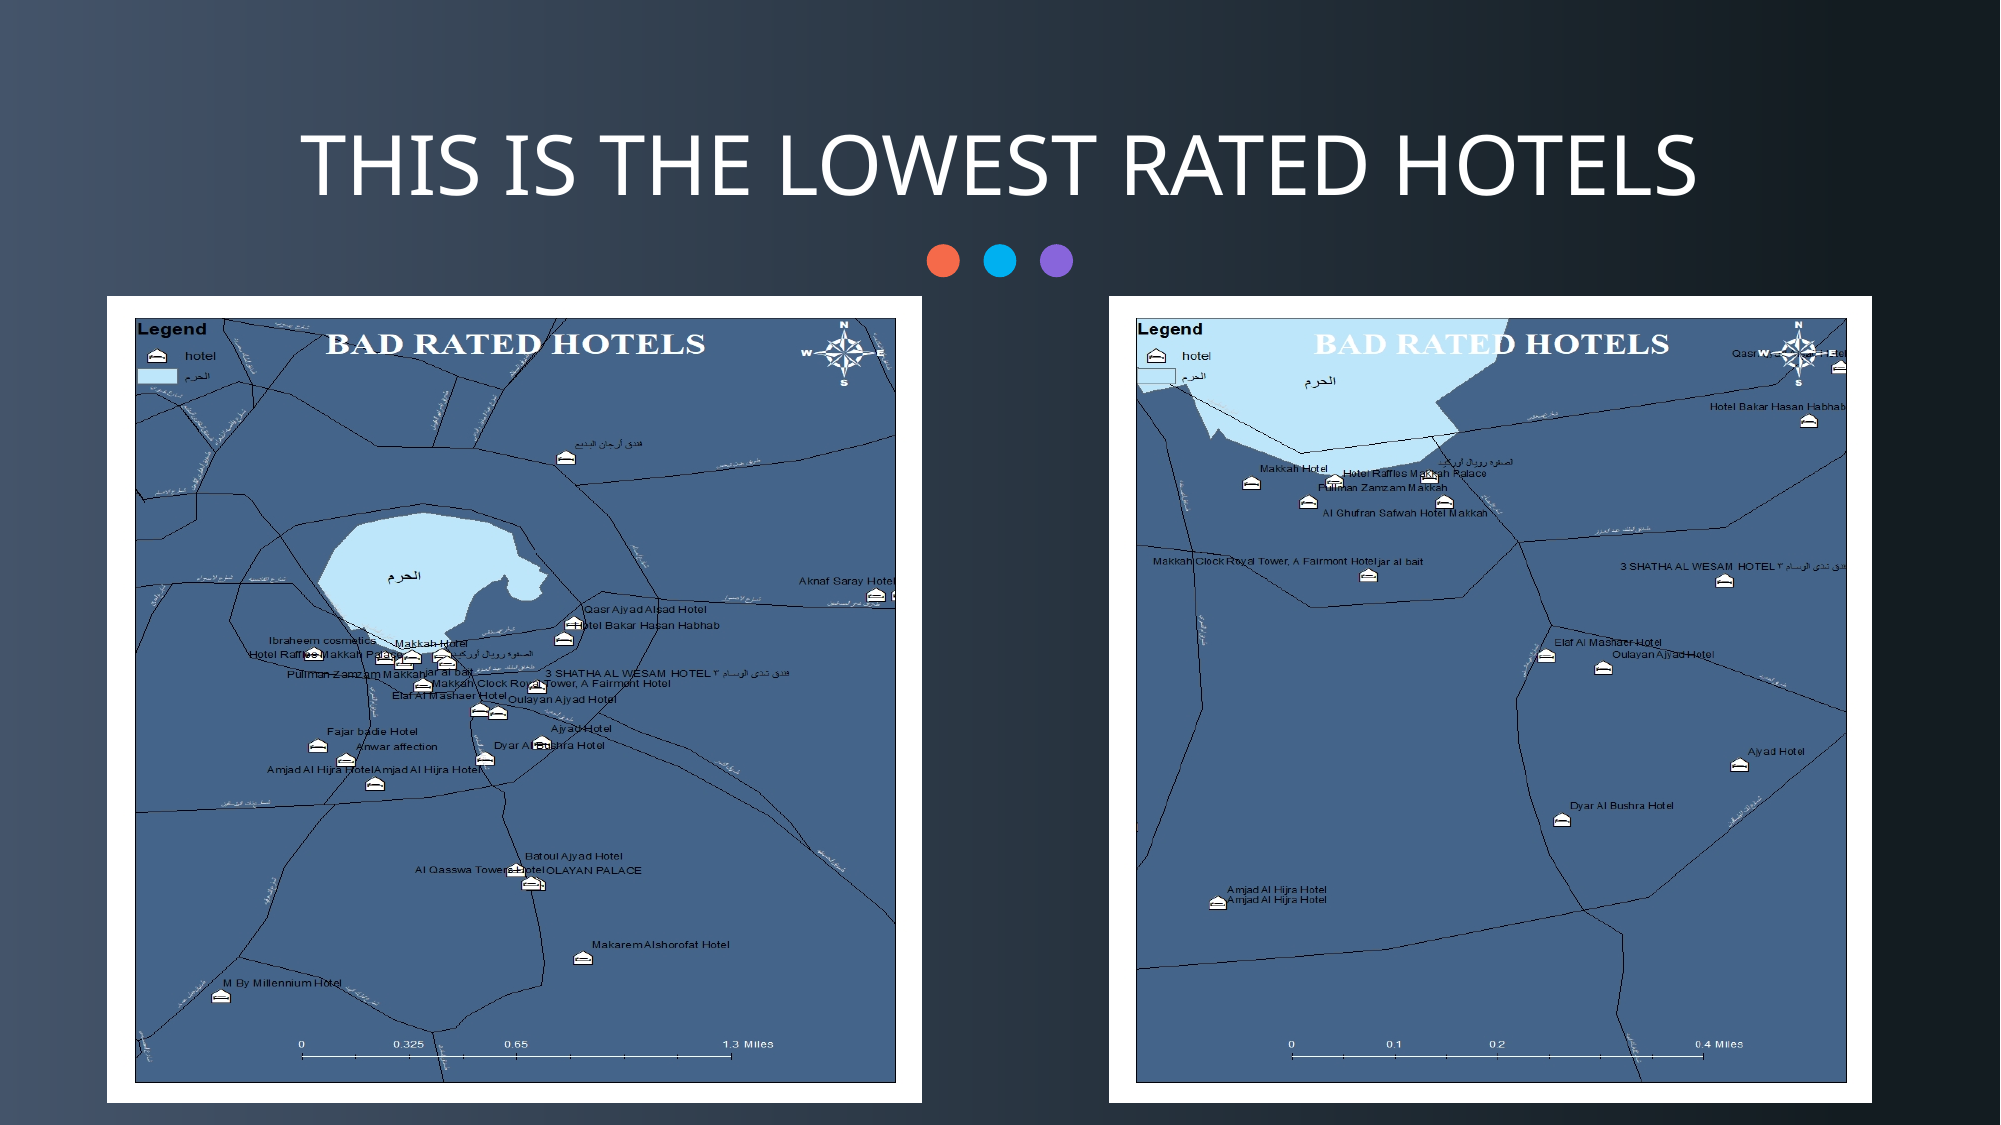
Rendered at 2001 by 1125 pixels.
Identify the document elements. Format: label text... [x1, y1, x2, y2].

picture [107, 296, 922, 1103]
title THIS IS THE LOWEST RATED HOTELS [137, 59, 1863, 278]
picture [1109, 296, 1872, 1103]
